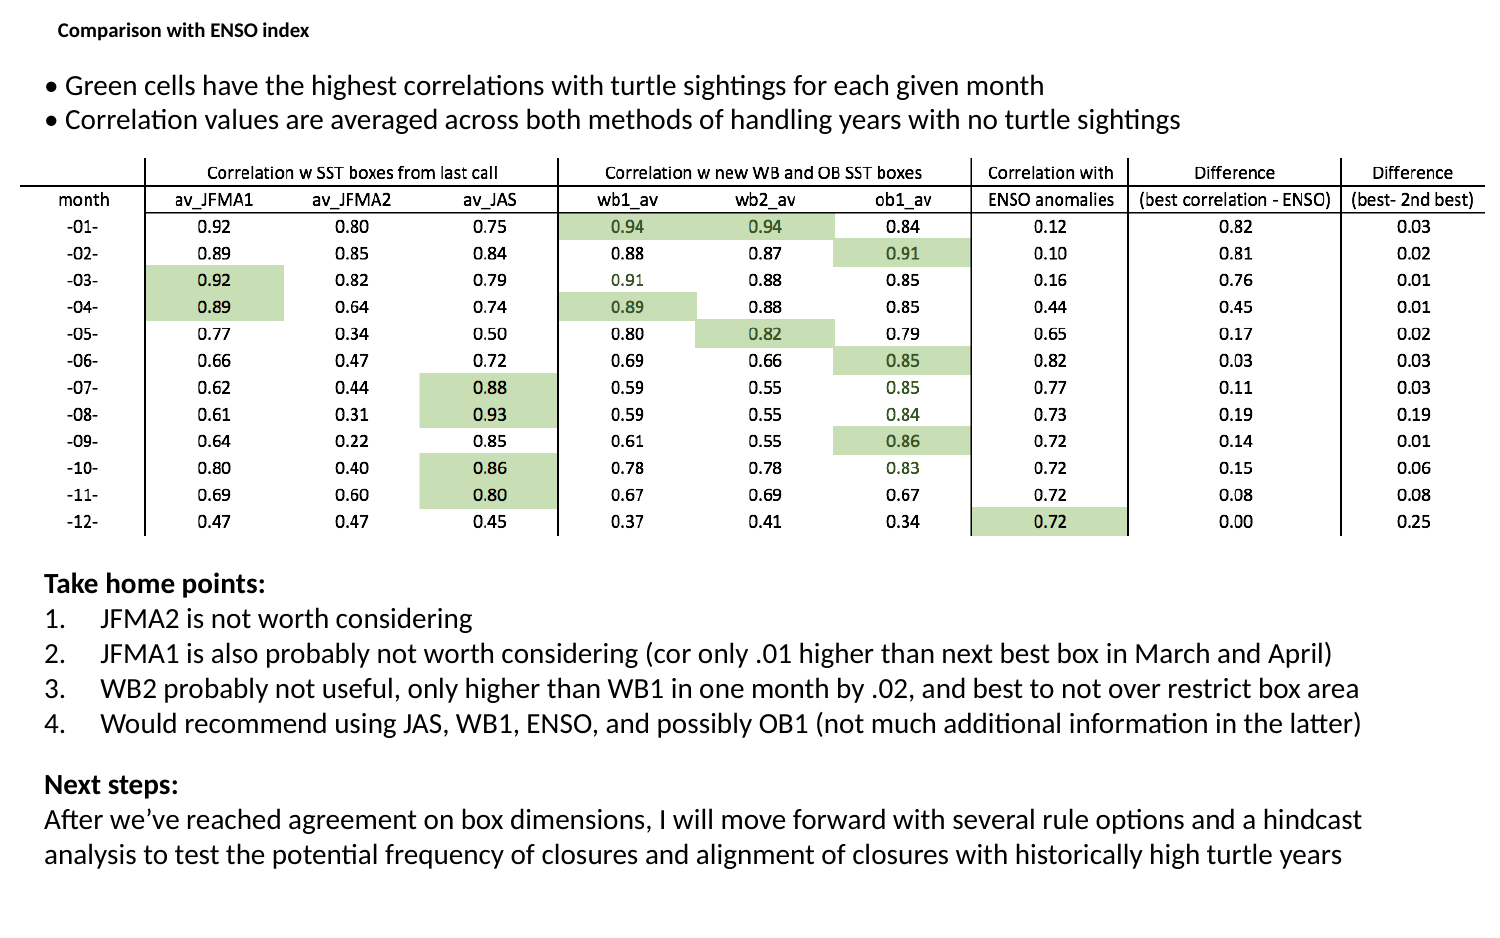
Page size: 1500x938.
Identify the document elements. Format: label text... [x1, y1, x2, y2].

text_box Comparison with ENSO index [43, 9, 325, 58]
picture [0, 143, 1500, 560]
text_box Next steps: After we’ve reached agreement on box dimensions, I will move forward with several rule options and a hindcast analysis to test the potential frequency of closures and alignment of closures with historically high turtle years [29, 758, 1440, 878]
text_box Take home points: JFMA2 is not worth considering JFMA1 is also probably not worth considering (cor only .01 higher than next best box in March and April) WB2 probably not useful, only higher than WB1 in one month by .02, and best to not over restrict box area Would recommend using JAS, WB1, ENSO, and possibly OB1 (not much additional information in the latter) [29, 568, 1440, 747]
text_box • Green cells have the highest correlations with turtle sightings for each given month • Correlation values are averaged across both methods of handling years with no turtle sightings [29, 58, 1227, 142]
